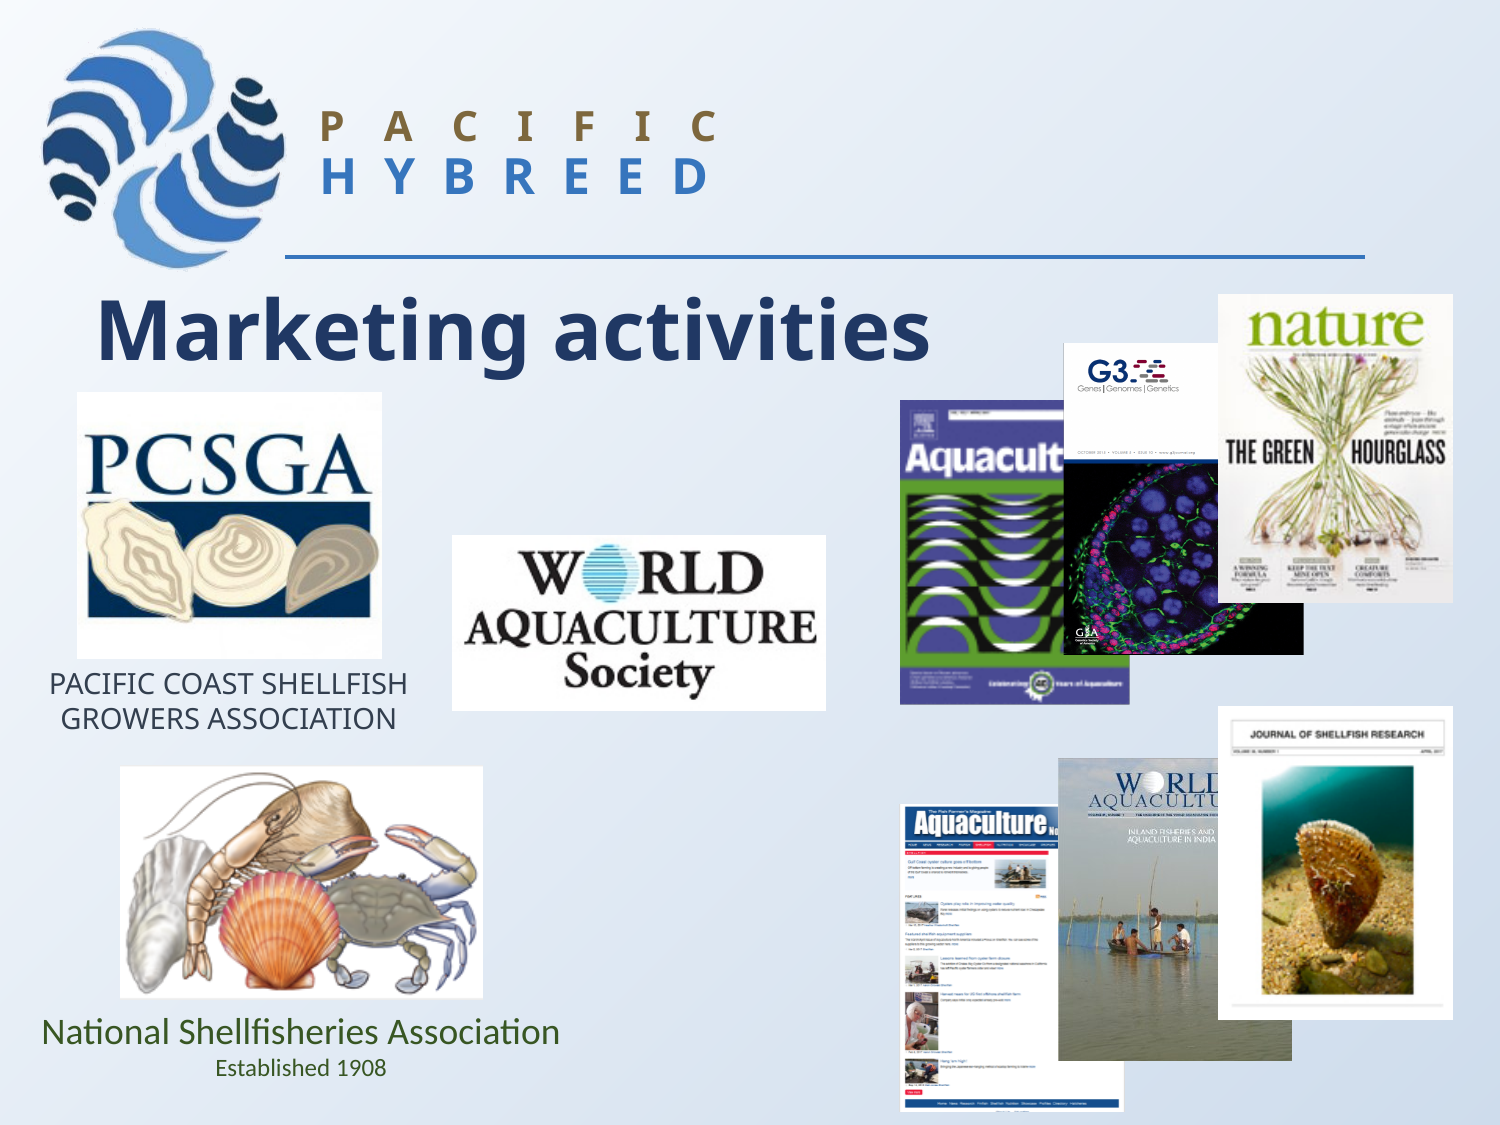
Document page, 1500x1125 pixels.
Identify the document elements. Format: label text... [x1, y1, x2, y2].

picture [451, 535, 826, 711]
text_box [23, 25, 1366, 274]
picture [900, 294, 1453, 707]
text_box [23, 765, 580, 1091]
picture [899, 706, 1453, 1112]
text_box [23, 392, 435, 744]
title Marketing activities [79, 273, 1374, 393]
